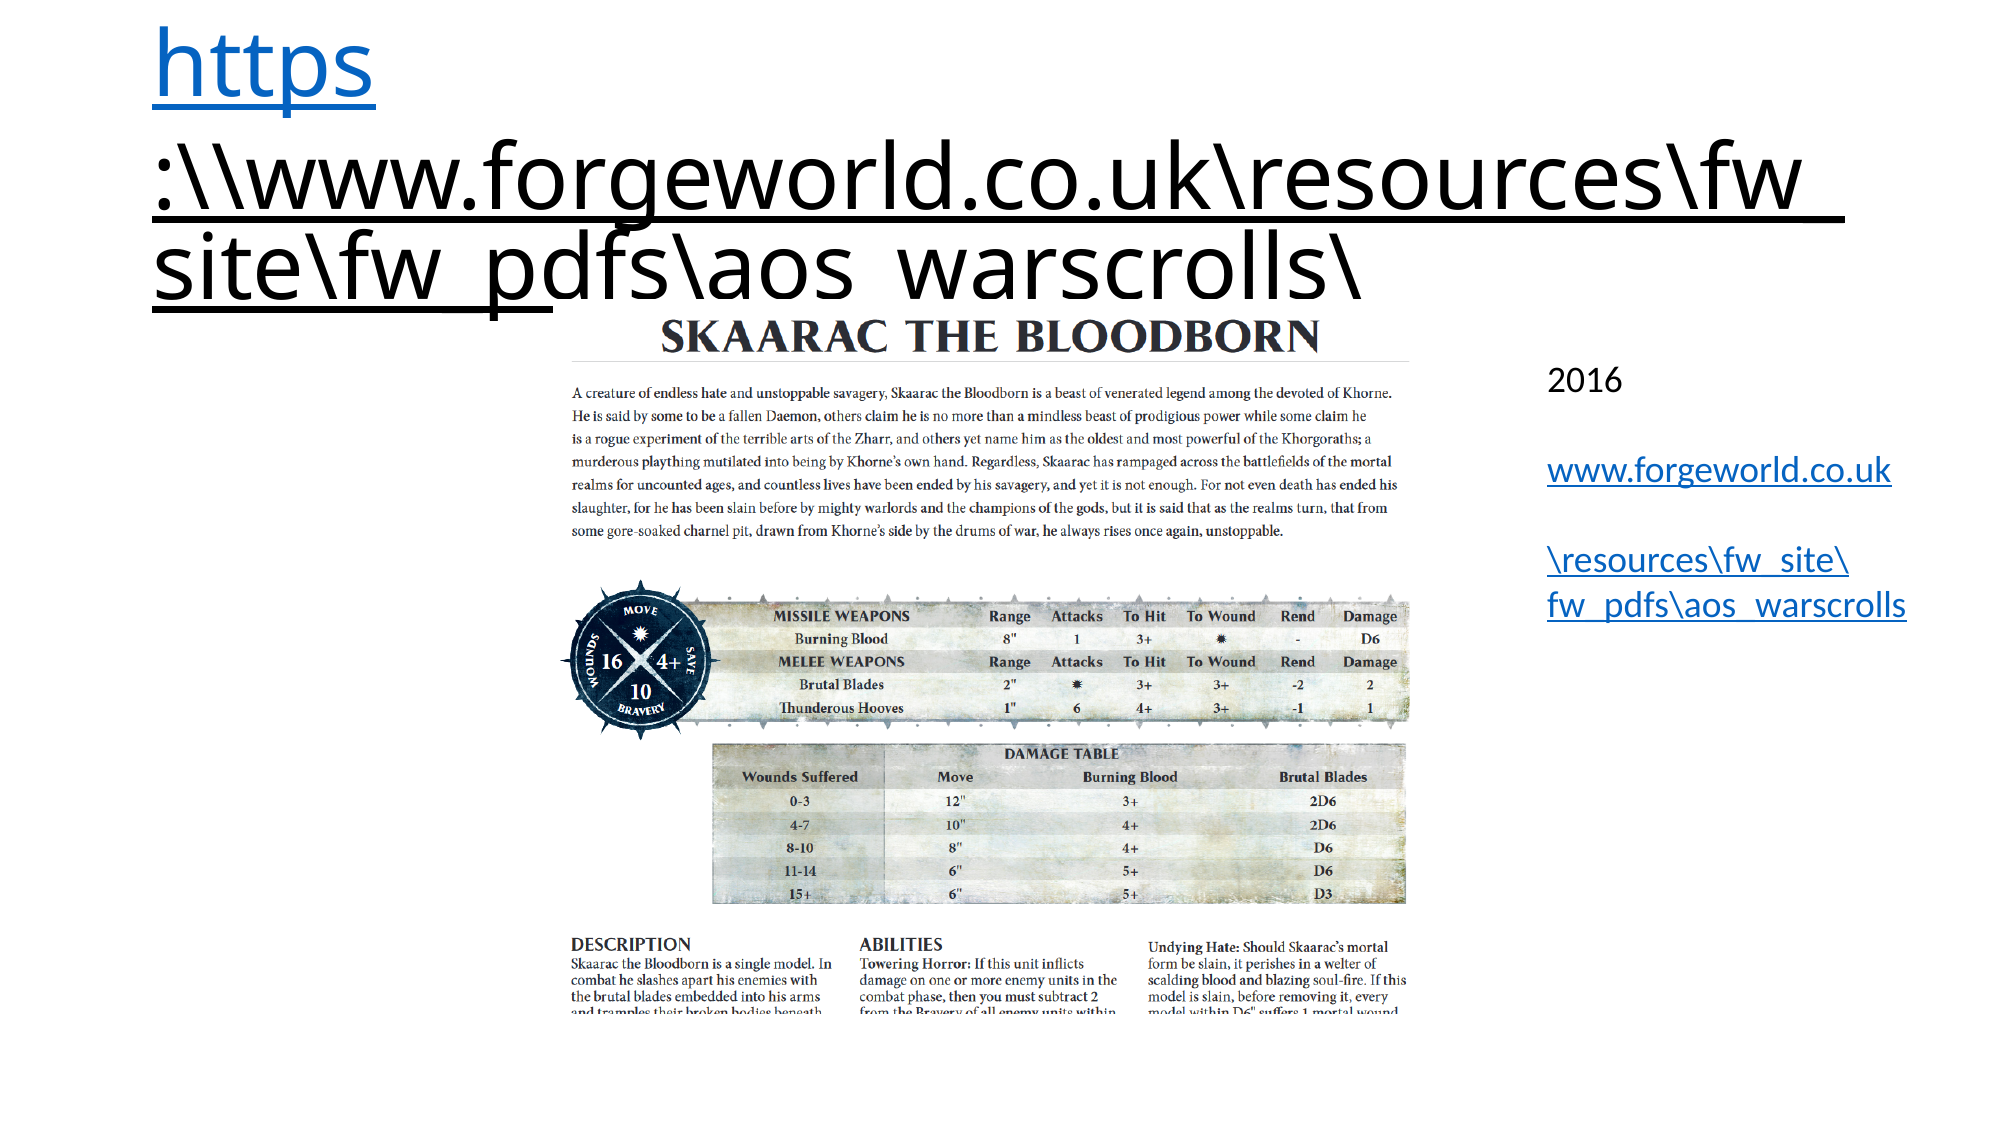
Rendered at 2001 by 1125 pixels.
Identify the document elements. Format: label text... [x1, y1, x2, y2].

title https:\\www.forgeworld.co.uk\resources\fw_site\fw_pdfs\aos_warscrolls\ [137, 59, 1863, 278]
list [553, 299, 1447, 1014]
text_box 2016 www.forgeworld.co.uk \resources\fw_site\fw_pdfs\aos_warscrolls [1532, 347, 1980, 632]
